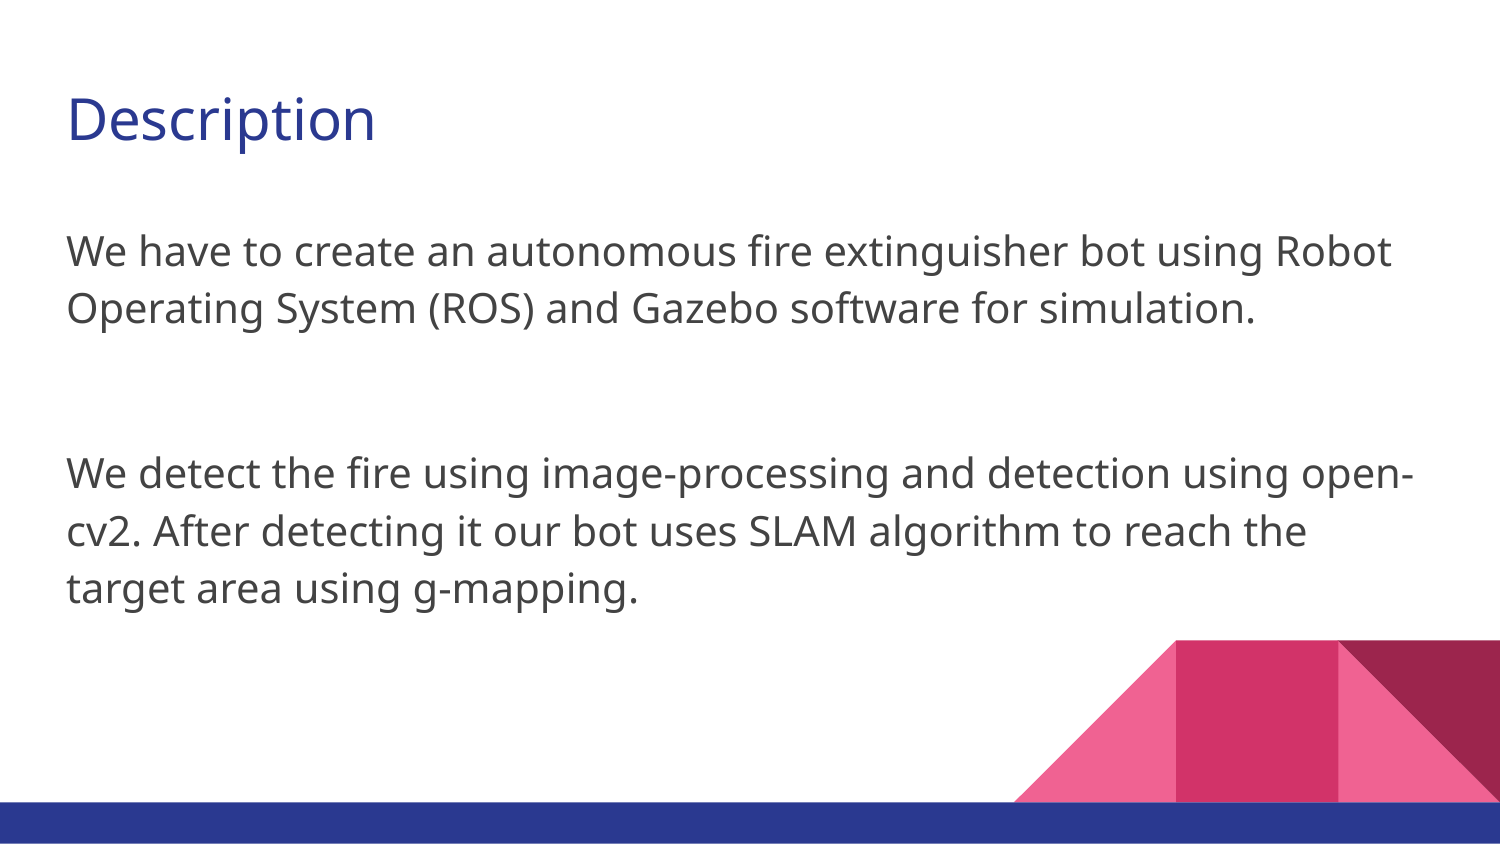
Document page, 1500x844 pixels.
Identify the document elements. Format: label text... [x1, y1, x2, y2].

list We have to create an autonomous fire extinguisher bot using Robot Operating System (ROS) and Gazebo software for simulation. We detect the fire using image-processing and detection using open-cv2. After detecting it our bot uses SLAM algorithm to reach the target area using g-mapping. [51, 201, 1449, 750]
title Description [51, 67, 1449, 167]
